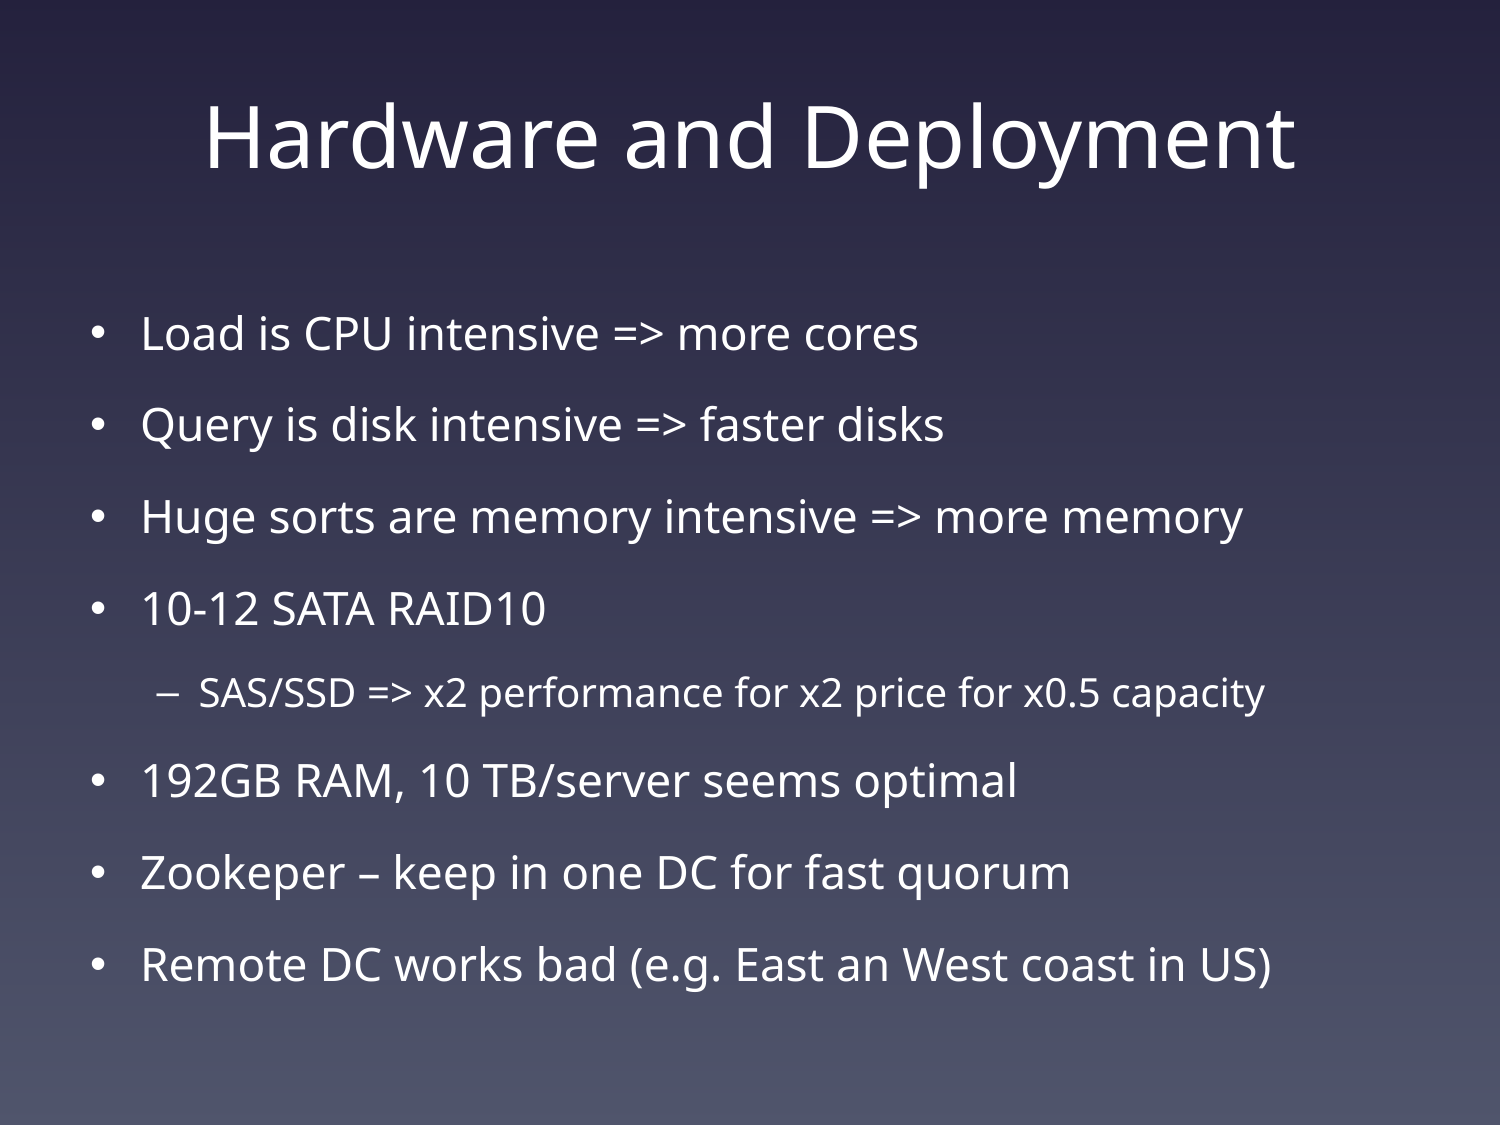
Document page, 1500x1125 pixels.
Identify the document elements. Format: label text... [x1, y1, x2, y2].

list Load is CPU intensive => more cores Query is disk intensive => faster disks Huge sorts are memory intensive => more memory 10-12 SATA RAID10 SAS/SSD => x2 performance for x2 price for x0.5 capacity 192GB RAM, 10 TB/server seems optimal Zookeper – keep in one DC for fast quorum Remote DC works bad (e.g. East an West coast in US) [75, 262, 1425, 1005]
title Hardware and Deployment [75, 75, 1425, 262]
